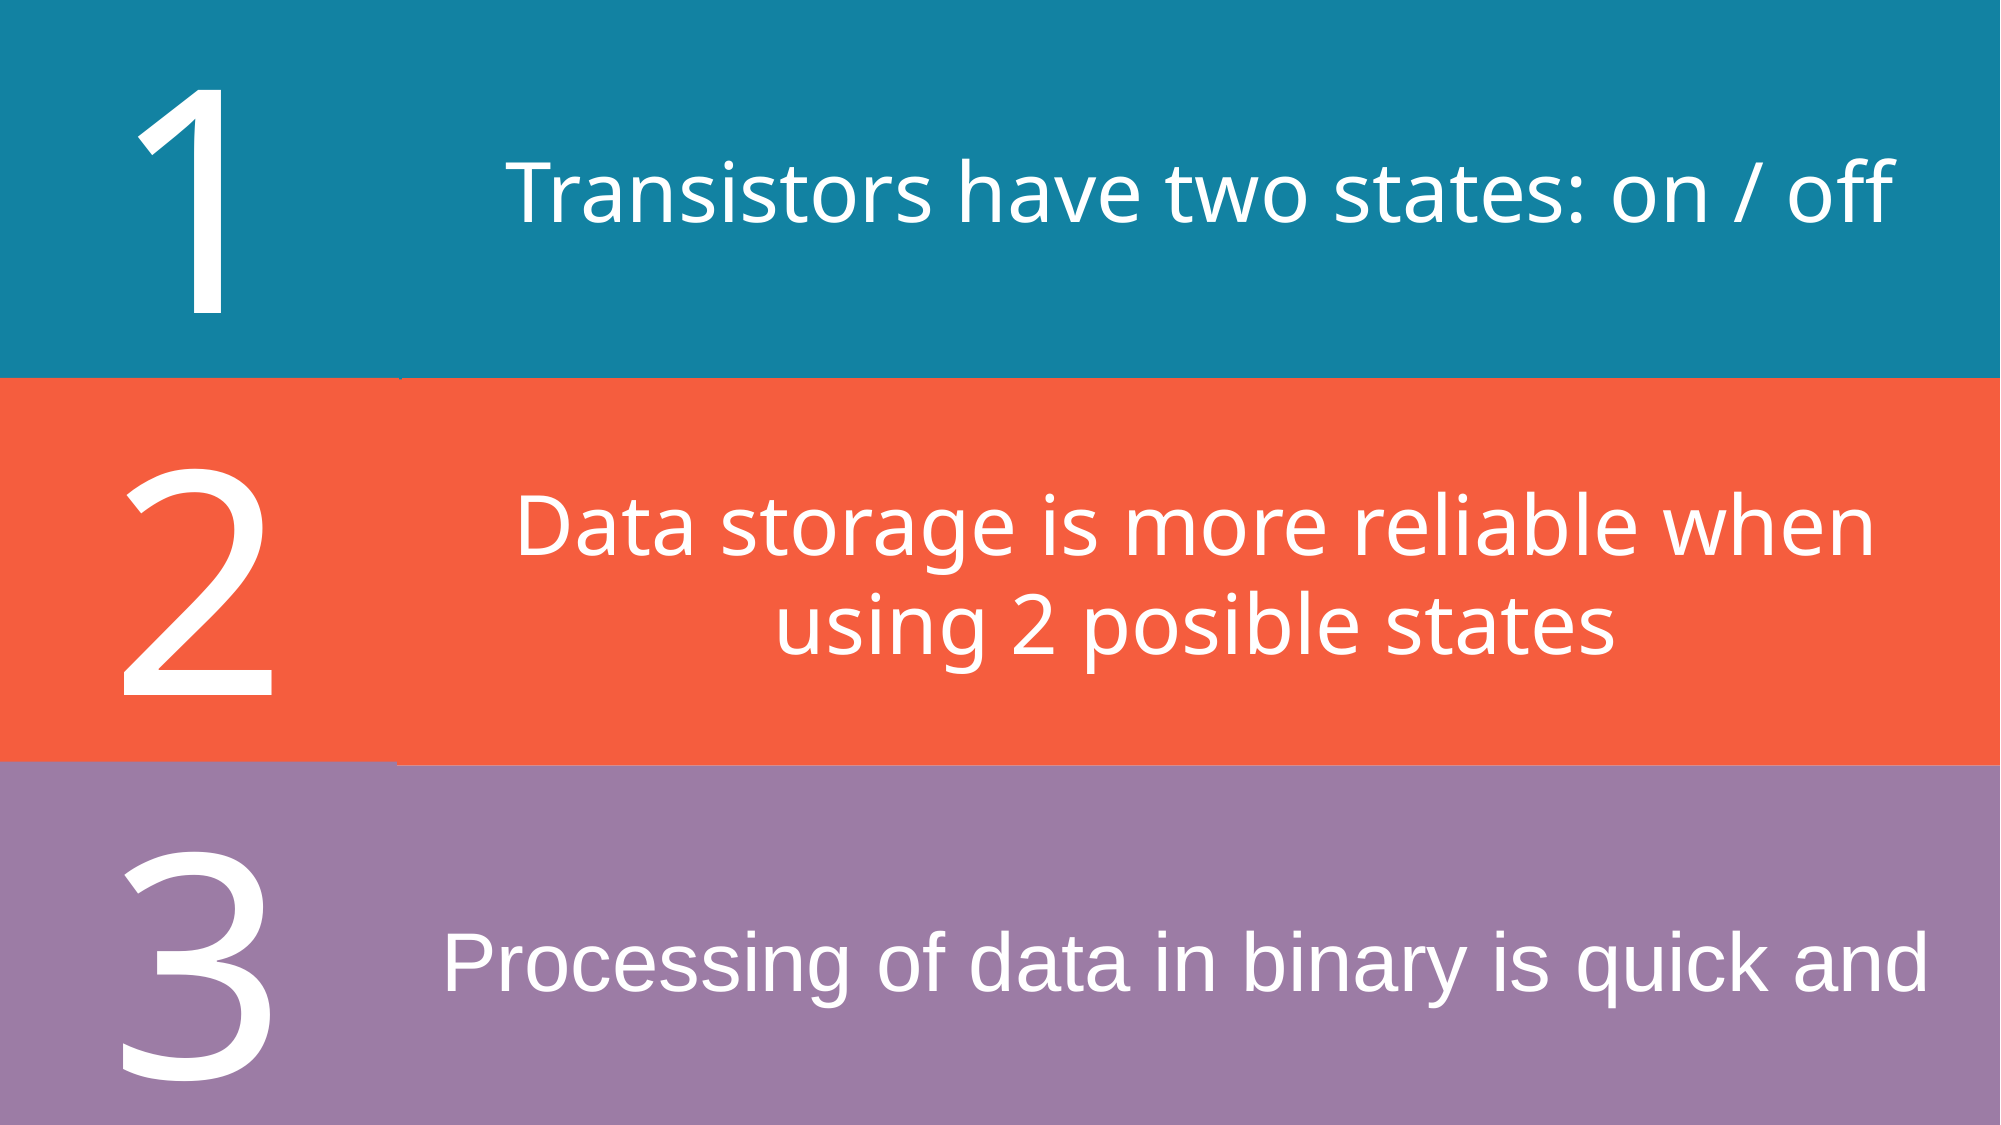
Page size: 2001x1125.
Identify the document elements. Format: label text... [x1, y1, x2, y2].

text_box 1 [0, 0, 403, 380]
text_box Data storage is more reliable when using 2 posible states [398, 379, 2000, 765]
text_box 3 [0, 761, 398, 1125]
text_box Processing of data in binary is quick and [398, 765, 2000, 1125]
text_box Transistors have two states: on / off [403, 0, 2000, 379]
text_box 2 [0, 377, 400, 763]
